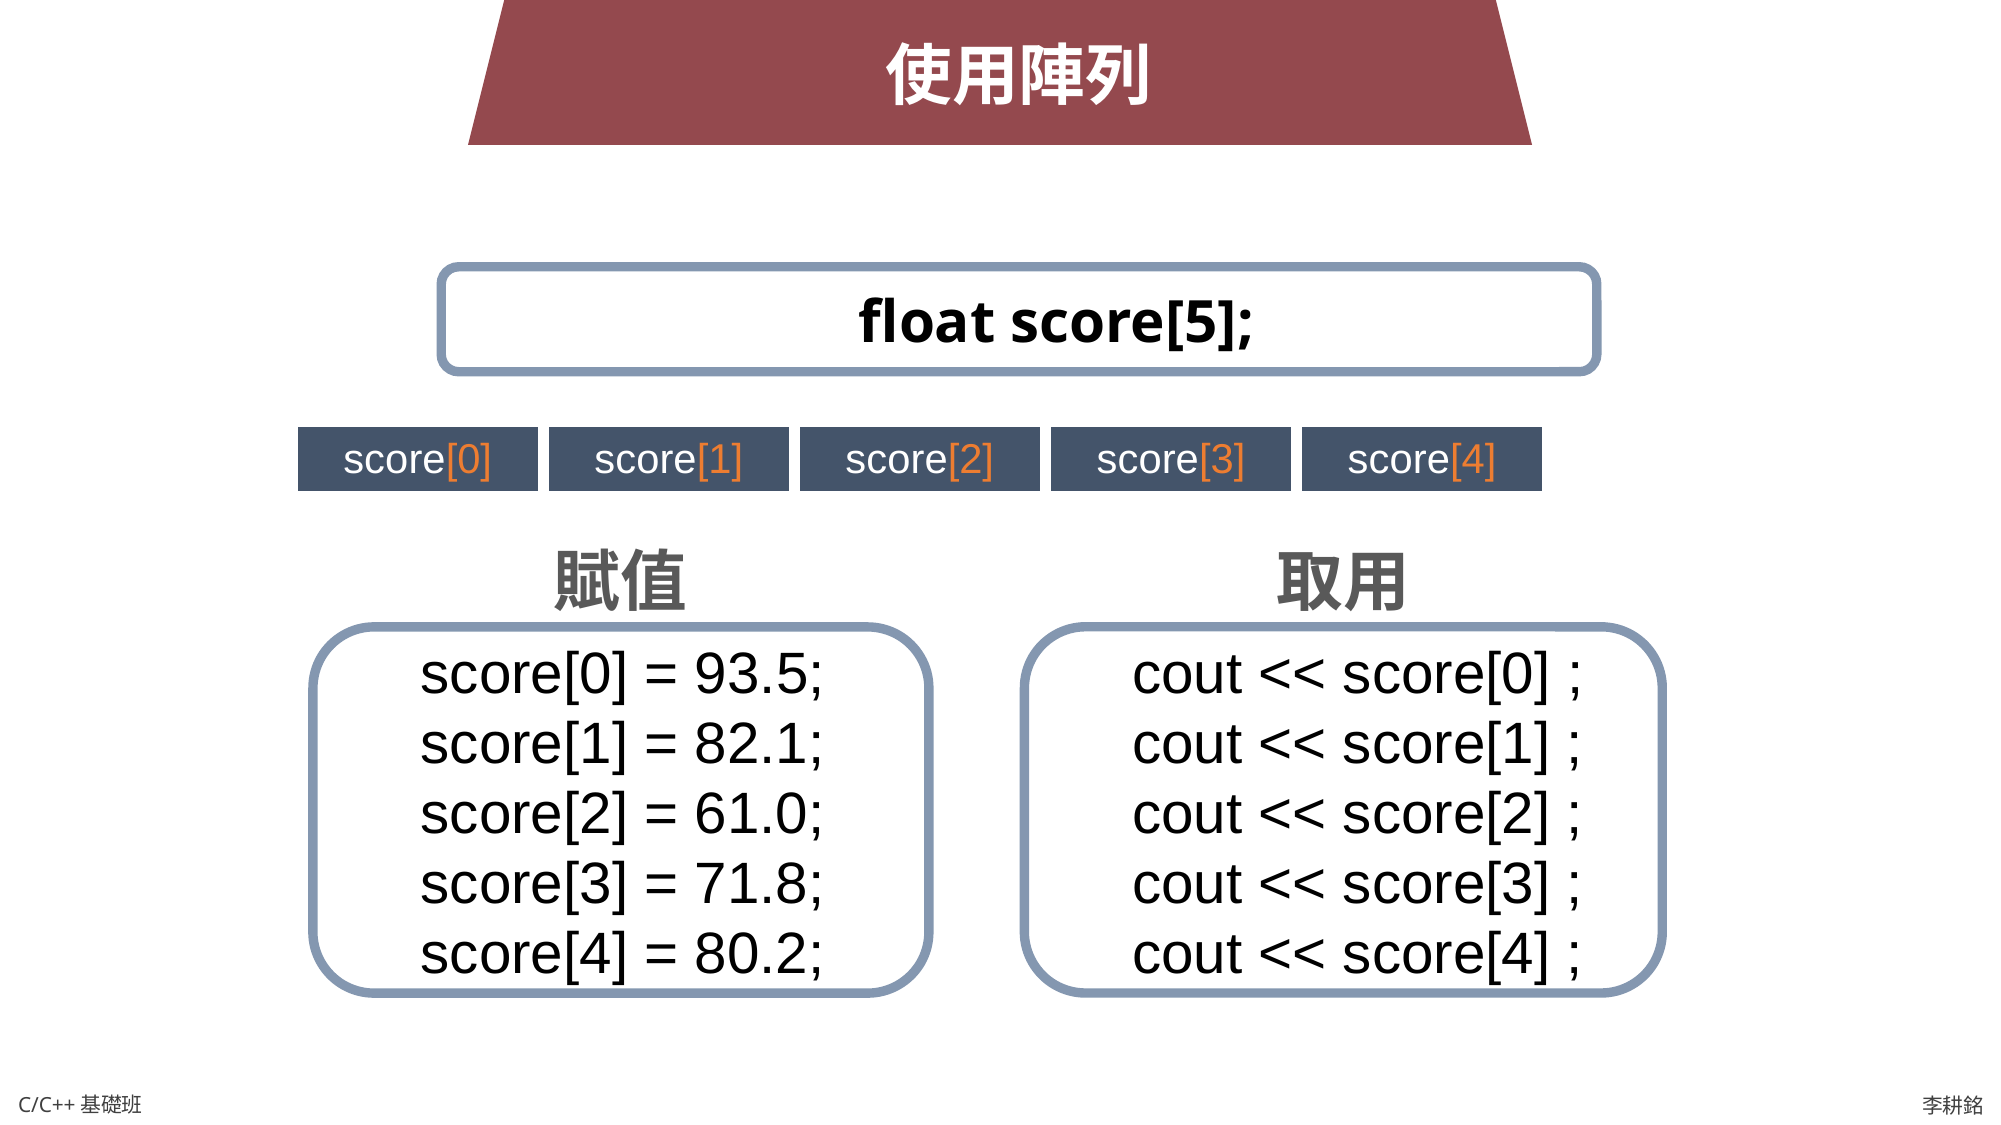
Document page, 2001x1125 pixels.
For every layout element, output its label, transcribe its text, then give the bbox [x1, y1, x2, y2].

text_box float score[5]; [440, 265, 1598, 373]
text_box score[0] = 93.5; score[1] = 82.1; score[2] = 61.0; score[3] = 71.8; score[4] = 80.2; [311, 625, 930, 995]
text_box 取用 [1261, 531, 1426, 627]
text_box C/C++基礎班 [3, 1084, 158, 1125]
text_box 李耕銘 [1907, 1084, 2000, 1125]
text_box [466, 0, 1534, 147]
table_header score[4] [1302, 427, 1542, 491]
text_box 賦值 [538, 531, 702, 627]
table_header score[3] [1051, 427, 1291, 491]
table_header score[1] [549, 427, 789, 491]
table_header score[2] [800, 427, 1040, 491]
text_box 使用陣列 [870, 25, 1168, 120]
table_header score[0] [298, 427, 538, 491]
text_box cout << score[0] ; cout << score[1] ; cout << score[2] ; cout << score[3] ; cout << score[4] ; [1023, 625, 1664, 995]
